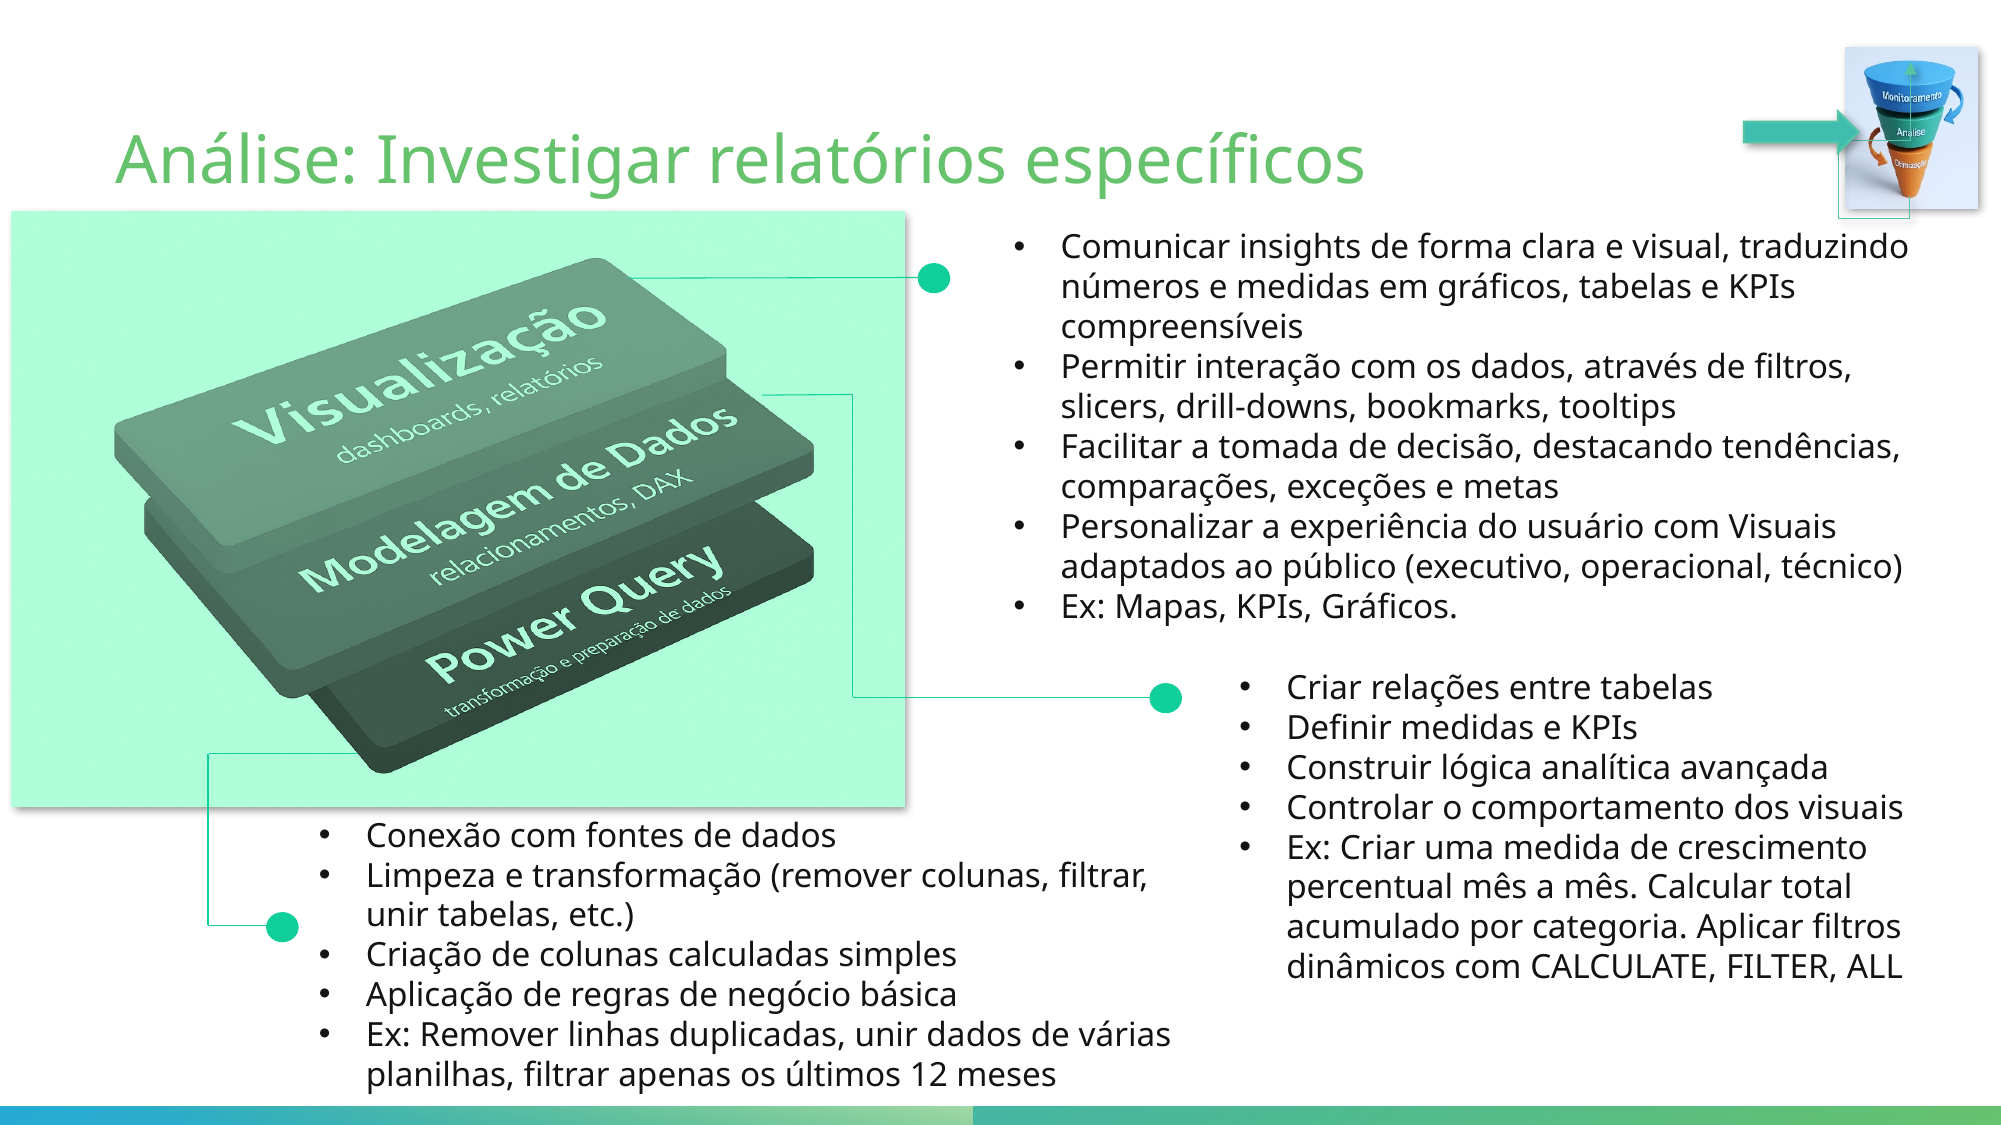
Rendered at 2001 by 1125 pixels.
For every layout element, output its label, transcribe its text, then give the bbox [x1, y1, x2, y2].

title Análise: Investigar relatórios específicos [100, 75, 1838, 206]
text_box Criar relações entre tabelas Definir medidas e KPIs Construir lógica analítica avançada Controlar o comportamento dos visuais Ex: Criar uma medida de crescimento percentual mês a mês. Calcular total acumulado por categoria. Aplicar filtros dinâmicos com CALCULATE, FILTER, ALL [1224, 658, 2000, 1033]
text_box [1742, 108, 1838, 156]
text_box [266, 912, 299, 943]
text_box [1838, 47, 1978, 220]
text_box Conexão com fontes de dados Limpeza e transformação (remover colunas, filtrar, unir tabelas, etc.) Criação de colunas calculadas simples Aplicação de regras de negócio básica Ex: Remover linhas duplicadas, unir dados de várias planilhas, filtrar apenas os últimos 12 meses [304, 806, 1198, 1101]
text_box Comunicar insights de forma clara e visual, traduzindo números e medidas em gráficos, tabelas e KPIs compreensíveis Permitir interação com os dados, através de filtros, slicers, drill-downs, bookmarks, tooltips Facilitar a tomada de decisão, destacando tendências, comparações, exceções e metas Personalizar a experiência do usuário com Visuais adaptados ao público (executivo, operacional, técnico) Ex: Mapas, KPIs, Gráficos. [998, 218, 1976, 673]
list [11, 211, 905, 807]
text_box [1149, 683, 1183, 714]
text_box [917, 263, 951, 294]
